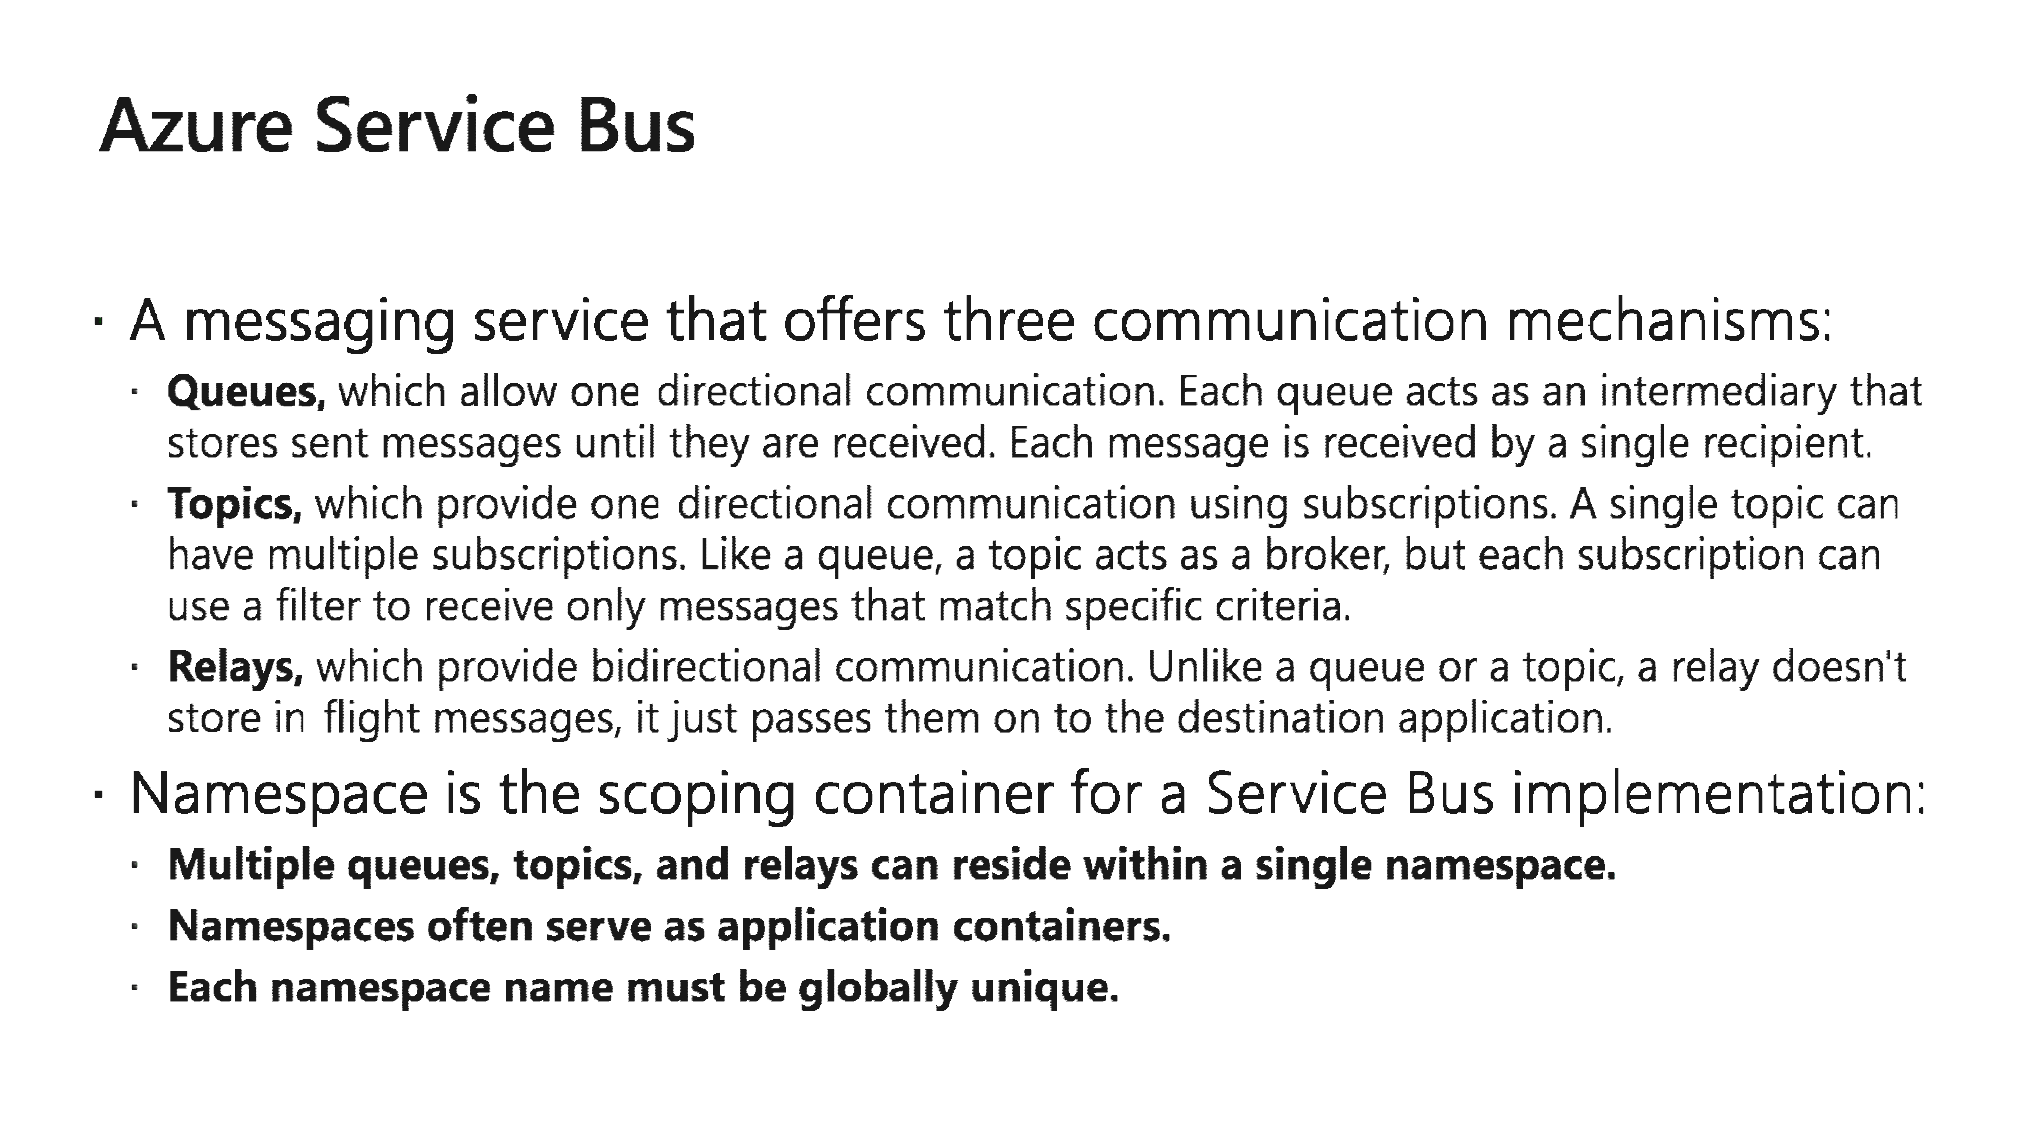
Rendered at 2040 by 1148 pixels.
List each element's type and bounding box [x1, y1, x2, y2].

text_box [170, 648, 302, 691]
text_box [94, 317, 103, 325]
text_box [169, 700, 304, 732]
text_box [315, 485, 659, 528]
text_box [170, 846, 1615, 889]
text_box [131, 984, 138, 990]
text_box [324, 699, 1611, 742]
text_box [131, 388, 138, 395]
text_box [169, 424, 1871, 467]
text_box [131, 923, 138, 929]
text_box [167, 486, 301, 528]
text_box [133, 768, 1924, 828]
text_box [129, 295, 1830, 354]
text_box [316, 648, 1906, 691]
text_box [170, 969, 1118, 1011]
text_box [169, 587, 1349, 630]
text_box [658, 373, 1922, 416]
text_box [99, 94, 694, 152]
text_box [170, 536, 1879, 579]
text_box [131, 500, 138, 507]
text_box [170, 907, 1170, 950]
text_box [131, 663, 138, 670]
text_box [131, 861, 138, 868]
text_box [168, 374, 325, 411]
text_box [338, 373, 639, 406]
text_box [94, 790, 103, 798]
text_box [679, 485, 1898, 528]
